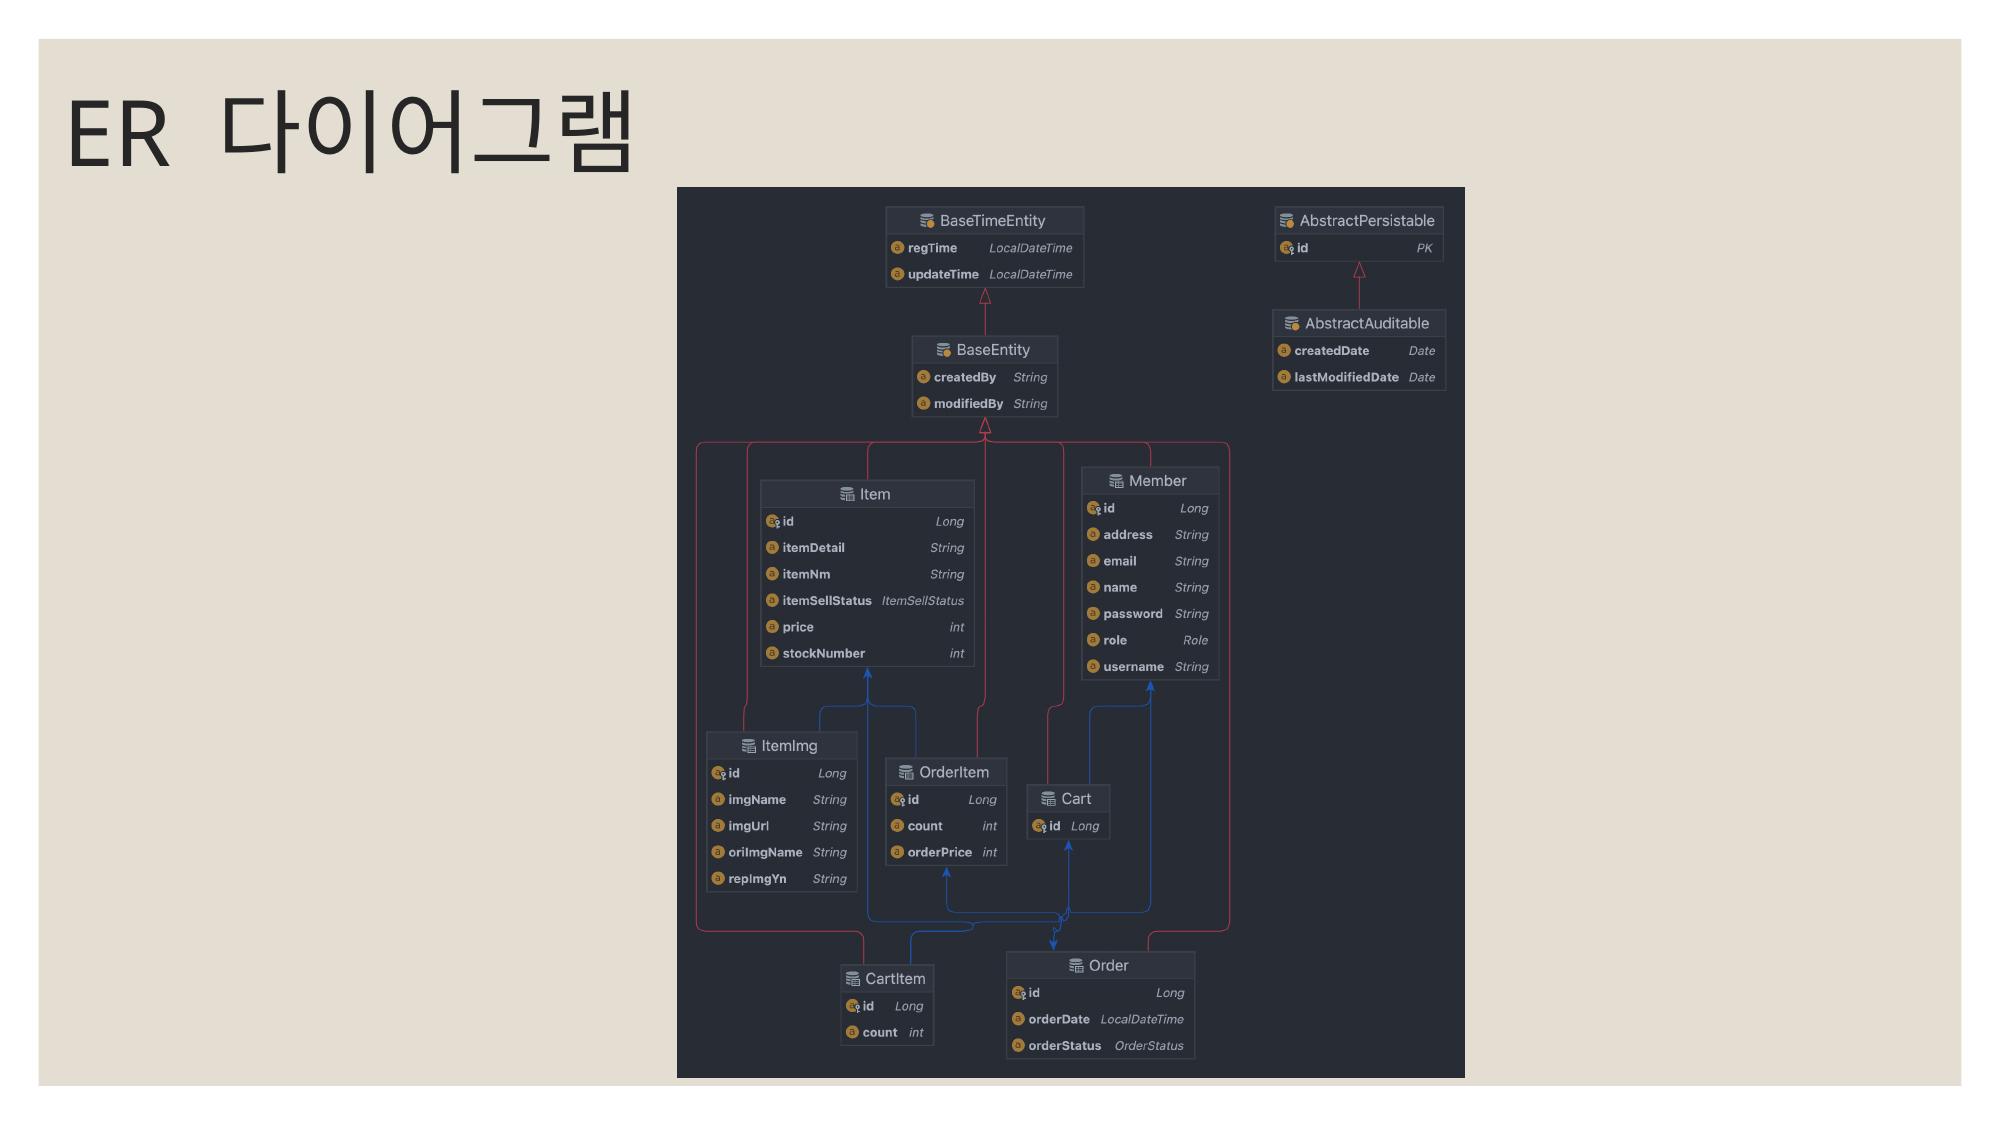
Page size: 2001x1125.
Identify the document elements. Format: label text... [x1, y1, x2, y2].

title ER 다이어그램 [48, 24, 1699, 250]
picture [677, 187, 1465, 1078]
